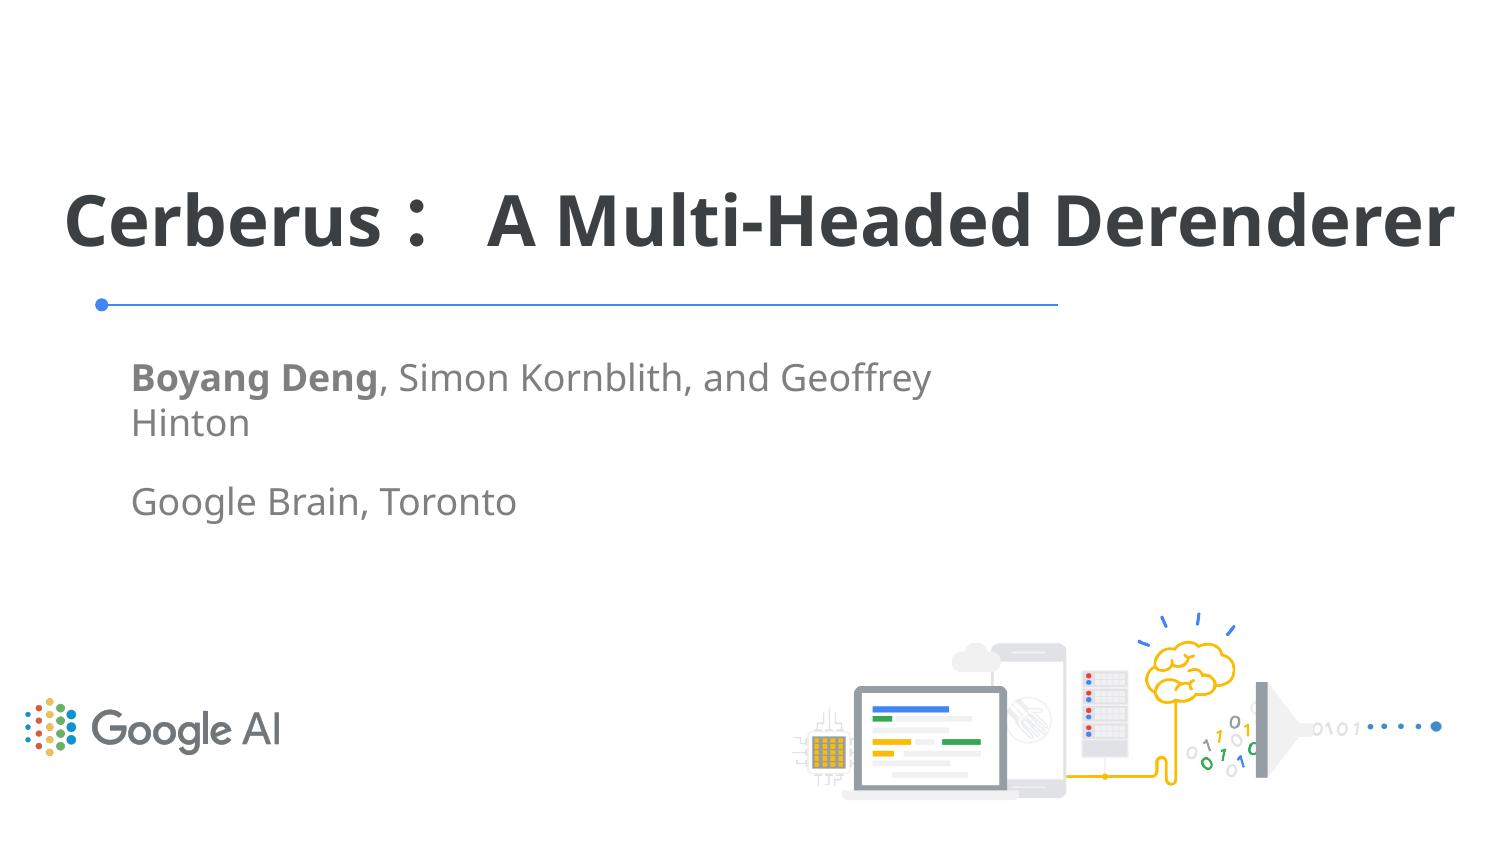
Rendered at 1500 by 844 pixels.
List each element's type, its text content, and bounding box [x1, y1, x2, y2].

subtitle Boyang Deng, Simon Kornblith, and Geoffrey Hinton Google Brain, Toronto [115, 339, 1077, 397]
picture [0, 575, 304, 844]
text_box [95, 298, 109, 312]
picture [762, 559, 1442, 816]
title Cerberus：A Multi-Headed Derenderer [48, 160, 1500, 310]
